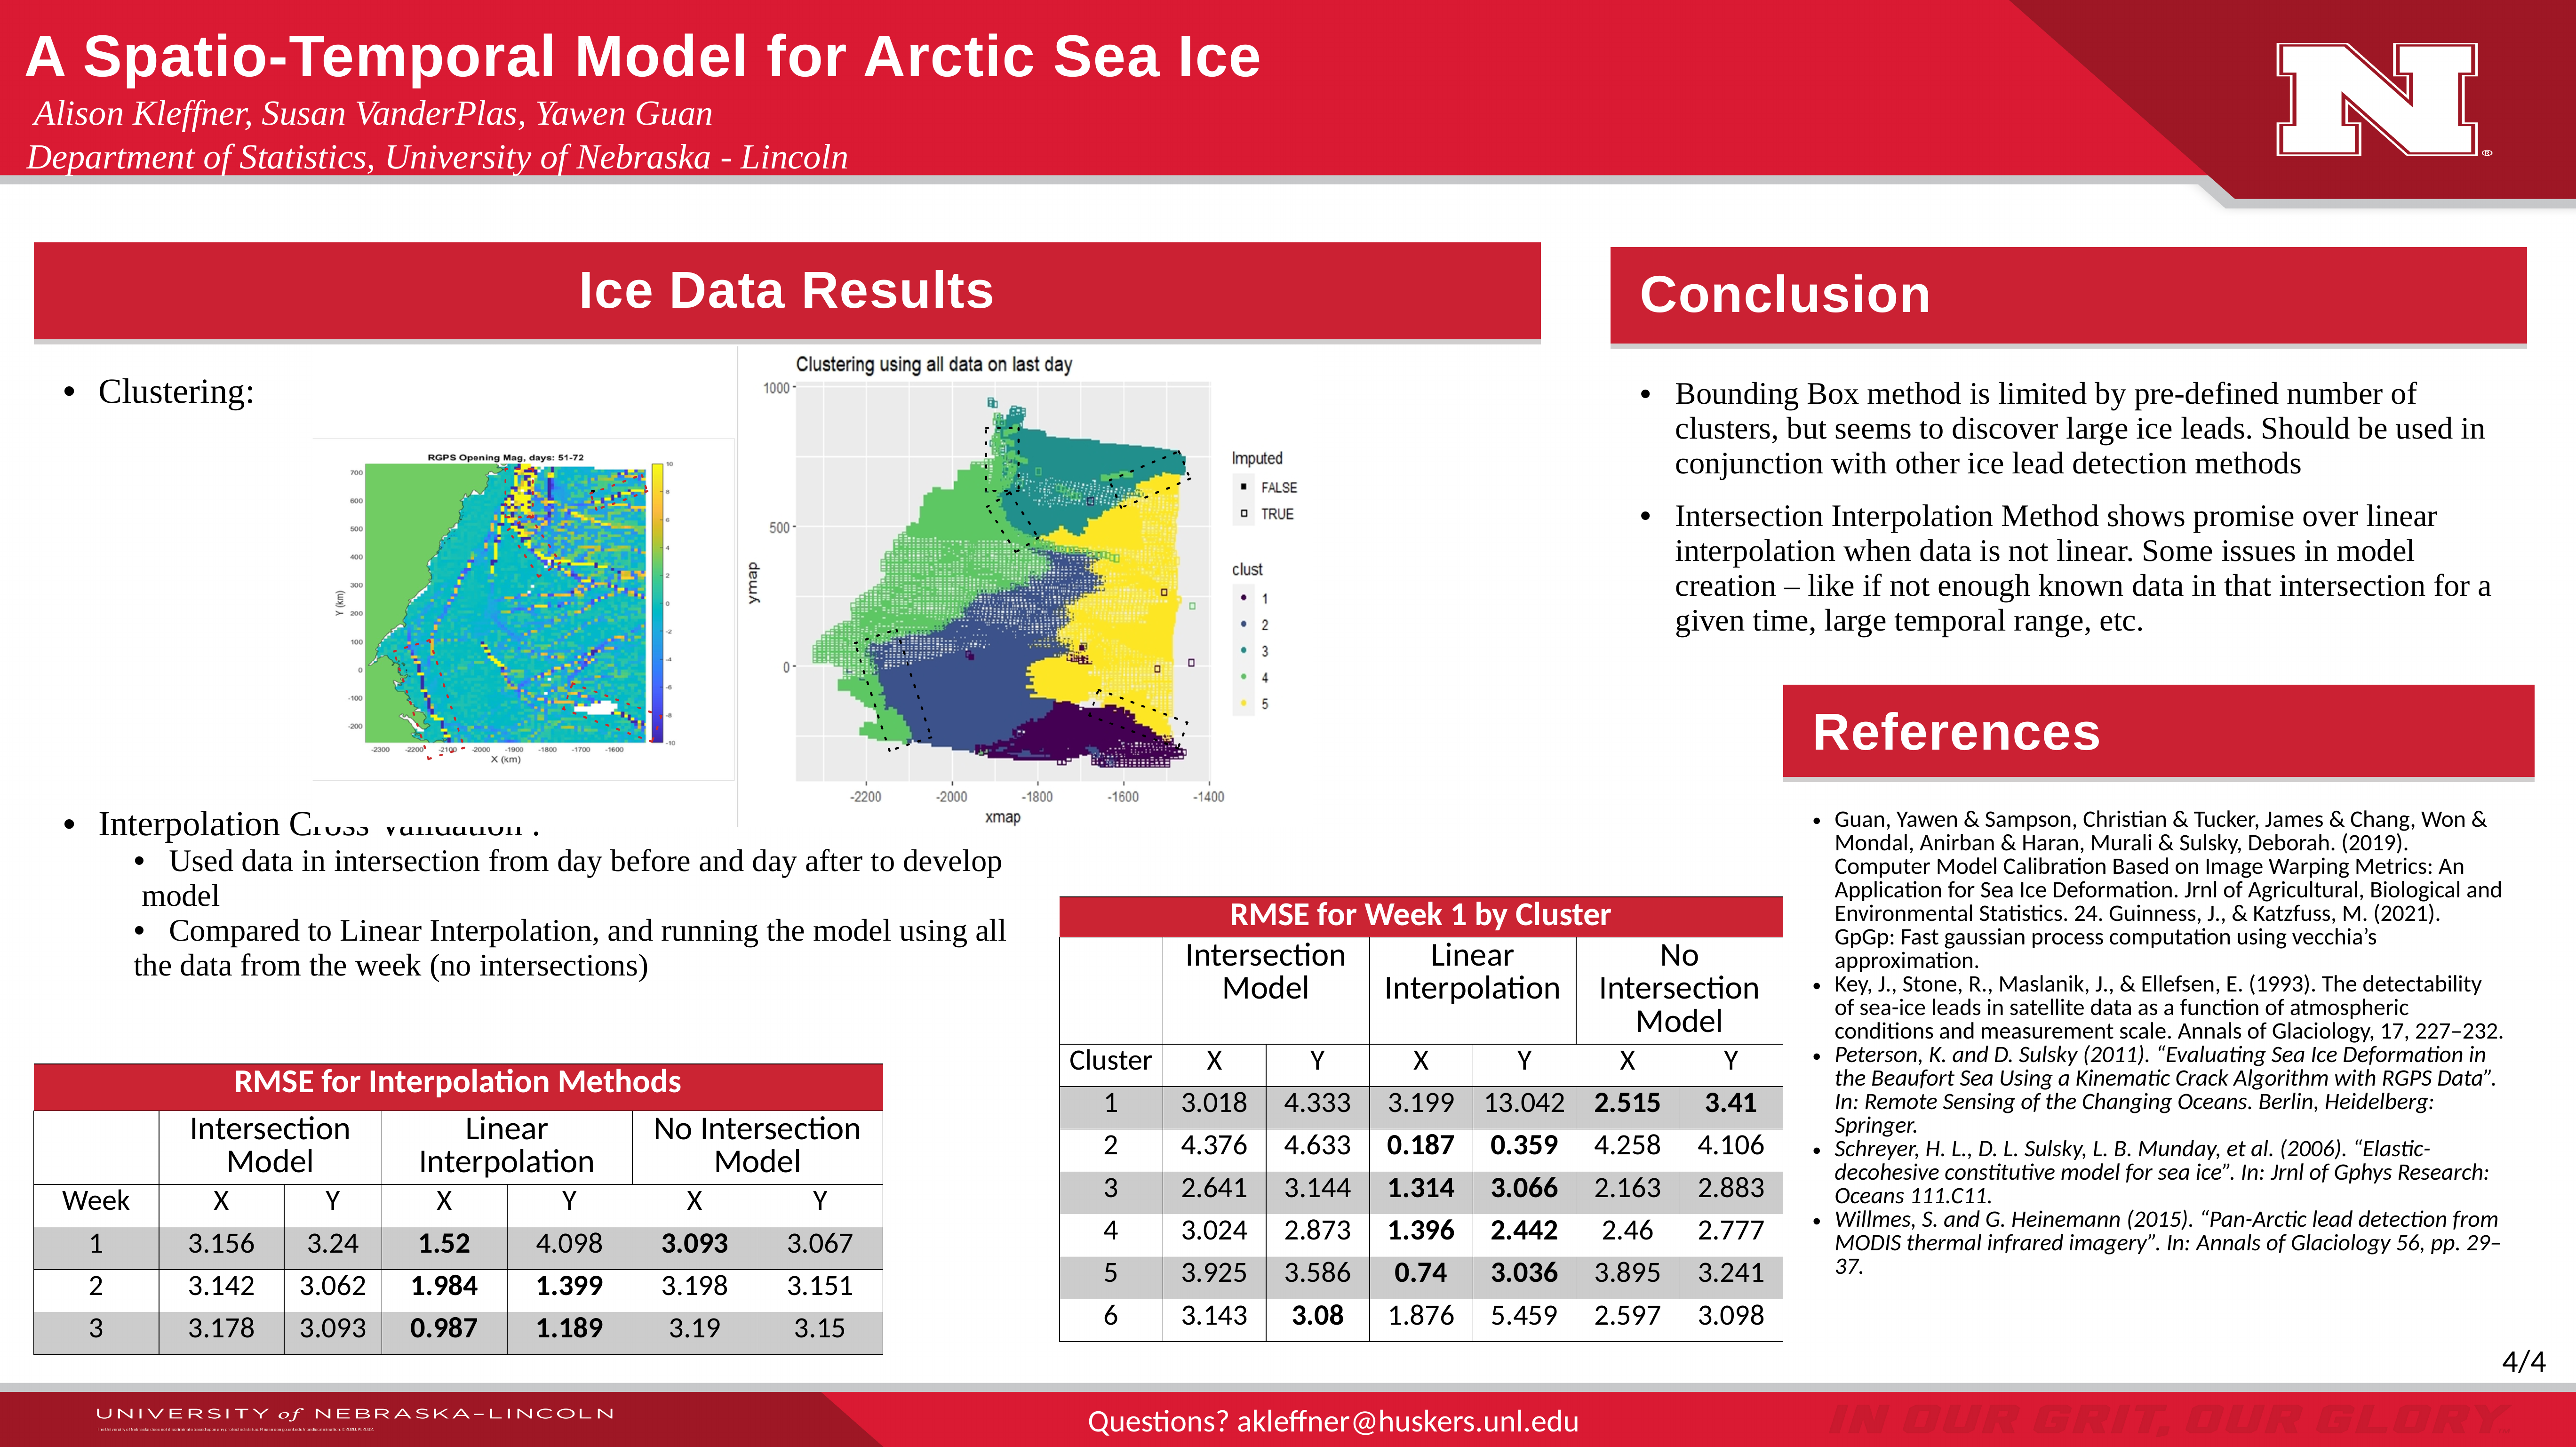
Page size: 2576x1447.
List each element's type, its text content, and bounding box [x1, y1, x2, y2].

table_cell Y [1473, 1045, 1576, 1086]
table_cell 2.163 [1576, 1172, 1680, 1214]
table_cell No Intersection Model [1577, 937, 1783, 1044]
table_cell 2.883 [1680, 1172, 1783, 1214]
table_cell 3.19 [632, 1312, 758, 1354]
table_cell 4.098 [508, 1227, 632, 1269]
table_cell 3.093 [632, 1227, 758, 1269]
table_cell 1.314 [1370, 1172, 1473, 1214]
table_cell 1.396 [1370, 1214, 1473, 1257]
table_cell 3.024 [1163, 1214, 1266, 1257]
table_cell [1060, 937, 1163, 1044]
table_cell 3.018 [1163, 1087, 1266, 1129]
table_cell 1.52 [382, 1227, 507, 1269]
table_cell 3.241 [1680, 1257, 1783, 1299]
table_cell 4.333 [1267, 1087, 1369, 1129]
table_cell No Intersection Model [633, 1111, 883, 1184]
table_header Ice Data Results [34, 242, 1541, 339]
table_cell X [1163, 1045, 1266, 1086]
table_cell Y [1680, 1045, 1783, 1086]
table_cell 5.459 [1473, 1299, 1576, 1341]
picture [312, 345, 1314, 827]
table_cell 3.142 [160, 1270, 284, 1312]
table_cell 0.987 [382, 1312, 507, 1354]
table_cell Cluster [1060, 1045, 1163, 1086]
table_cell [34, 1111, 159, 1184]
table_cell 3.895 [1576, 1257, 1680, 1299]
table_cell 2 [1060, 1129, 1163, 1172]
table_cell 3.067 [758, 1227, 883, 1269]
table_cell 2.873 [1267, 1214, 1369, 1257]
table_cell 3.036 [1473, 1257, 1576, 1299]
text_box 4/4 [2496, 1337, 2559, 1382]
table_cell 3 [1060, 1172, 1163, 1214]
table_cell 2 [34, 1270, 159, 1312]
table_cell 1.984 [382, 1270, 507, 1312]
table_cell 4.376 [1163, 1129, 1266, 1172]
table_cell 3.144 [1267, 1172, 1369, 1214]
table_cell 4 [1060, 1214, 1163, 1257]
table_cell 3.143 [1163, 1299, 1266, 1341]
table_cell 3.24 [285, 1227, 382, 1269]
table_header Conclusion [1611, 247, 2527, 344]
table_cell 0.359 [1473, 1129, 1576, 1172]
text_box Questions? akleffner@huskers.unl.edu [1081, 1397, 1703, 1442]
table_cell 6 [1060, 1299, 1163, 1341]
table_header RMSE for Interpolation Methods [34, 1064, 883, 1111]
table_cell X [1576, 1045, 1680, 1086]
table_cell 1 [1060, 1087, 1163, 1129]
table_cell X [382, 1185, 507, 1227]
table_cell Clustering: Interpolation Cross Validation : Used data in intersection from day before and day after to develop model Compared to Linear Interpolation, and running the model using all the data from the week (no intersections) [34, 344, 1541, 1382]
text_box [17, 27, 2195, 180]
table_cell Linear Interpolation [1370, 937, 1576, 1044]
table_cell 3.41 [1680, 1087, 1783, 1129]
table_cell 1.876 [1370, 1299, 1473, 1341]
table_cell 3.15 [758, 1312, 883, 1354]
table_cell 3.156 [160, 1227, 284, 1269]
table_cell 2.515 [1576, 1087, 1680, 1129]
table_header RMSE for Week 1 by Cluster [1060, 897, 1783, 937]
table_cell 3.151 [758, 1270, 883, 1312]
table_cell Intersection Model [160, 1111, 382, 1184]
table_cell 1 [34, 1227, 159, 1269]
table_cell 3.093 [285, 1312, 382, 1354]
table_cell 3.08 [1267, 1299, 1369, 1341]
table_cell 0.187 [1370, 1129, 1473, 1172]
table_cell 4.258 [1576, 1129, 1680, 1172]
table_cell 3 [34, 1312, 159, 1354]
table_cell 5 [1060, 1257, 1163, 1299]
table_cell Y [508, 1185, 632, 1227]
table_cell 3.199 [1370, 1087, 1473, 1129]
table_cell Linear Interpolation [382, 1111, 632, 1184]
table_cell 3.098 [1680, 1299, 1783, 1341]
table_cell Guan, Yawen & Sampson, Christian & Tucker, James & Chang, Won & Mondal, Anirban & Haran, Murali & Sulsky, Deborah. (2019). Computer Model Calibration Based on Image Warping Metrics: An Application for Sea Ice Deformation. Jrnl of Agricultural, Biological and Environmental Statistics. 24. Guinness, J., & Katzfuss, M. (2021). GpGp: Fast gaussian process computation using vecchia’s approximation. Key, J., Stone, R., Maslanik, J., & Ellefsen, E. (1993). The detectability of sea-ice leads in satellite data as a function of atmospheric conditions and measurement scale. Annals of Glaciology, 17, 227–232. Peterson, K. and D. Sulsky (2011). “Evaluating Sea Ice Deformation in the Beaufort Sea Using a Kinematic Crack Algorithm with RGPS Data”. In: Remote Sensing of the Changing Oceans. Berlin, Heidelberg: Springer. Schreyer, H. L., D. L. Sulsky, L. B. Munday, et al. (2006). “Elastic-decohesive constitutive model for sea ice”. In: Jrnl of Gphys Research: Oceans 111.C11. Willmes, S. and G. Heinemann (2015). “Pan-Arctic lead detection from MODIS thermal infrared imagery”. In: Annals of Glaciology 56, pp. 29–37. [1783, 782, 2535, 1335]
table_cell Week [34, 1185, 159, 1227]
table_cell 2.777 [1680, 1214, 1783, 1257]
table_cell 2.46 [1576, 1214, 1680, 1257]
table_cell 3.066 [1473, 1172, 1576, 1214]
table_cell 1.189 [508, 1312, 632, 1354]
table_cell 2.442 [1473, 1214, 1576, 1257]
table_cell Y [1267, 1045, 1369, 1086]
table_cell X [632, 1185, 758, 1227]
table_cell 3.178 [160, 1312, 284, 1354]
table_cell X [1370, 1045, 1473, 1086]
table_cell 3.198 [632, 1270, 758, 1312]
table_cell 2.597 [1576, 1299, 1680, 1341]
table_header References [1783, 685, 2535, 777]
table_cell 2.641 [1163, 1172, 1266, 1214]
table_cell Intersection Model [1163, 937, 1369, 1044]
table_cell 13.042 [1473, 1087, 1576, 1129]
table_cell Y [285, 1185, 382, 1227]
table_cell Bounding Box method is limited by pre-defined number of clusters, but seems to discover large ice leads. Should be used in conjunction with other ice lead detection methods Intersection Interpolation Method shows promise over linear interpolation when data is not linear. Some issues in model creation – like if not enough known data in that intersection for a given time, large temporal range, etc. [1611, 349, 2527, 687]
table_cell 3.586 [1267, 1257, 1369, 1299]
table_cell 0.74 [1370, 1257, 1473, 1299]
table_cell 1.399 [508, 1270, 632, 1312]
table_cell Y [758, 1185, 883, 1227]
table_cell 3.062 [285, 1270, 382, 1312]
table_cell 3.925 [1163, 1257, 1266, 1299]
table_cell 4.633 [1267, 1129, 1369, 1172]
table_cell 4.106 [1680, 1129, 1783, 1172]
table_cell X [160, 1185, 284, 1227]
